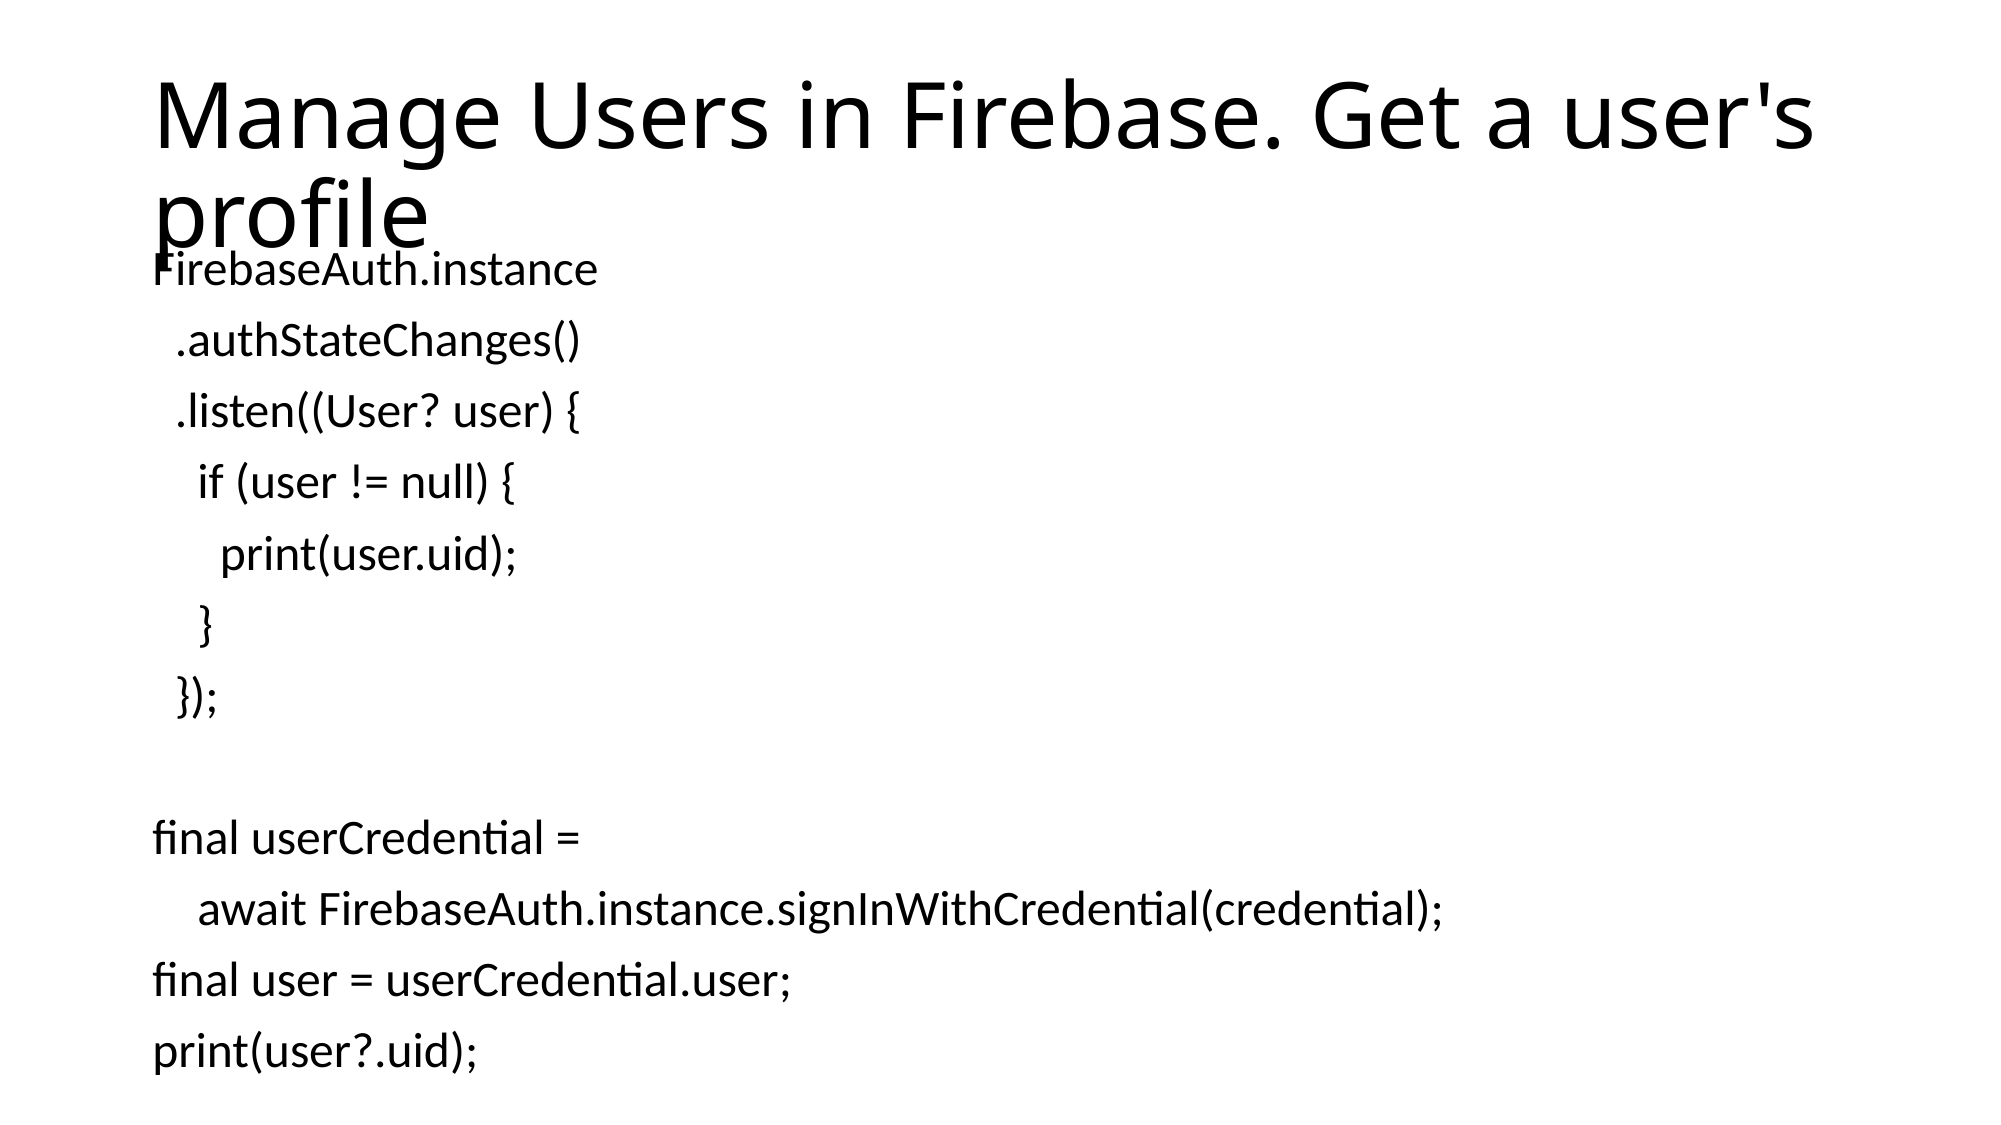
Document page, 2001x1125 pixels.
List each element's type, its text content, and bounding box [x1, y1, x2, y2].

title Manage Users in Firebase. Get a user's profile [137, 59, 1863, 235]
list FirebaseAuth.instance .authStateChanges() .listen((User? user) { if (user != null) { print(user.uid); } }); final userCredential = await FirebaseAuth.instance.signInWithCredential(credential); final user = userCredential.user; print(user?.uid); [137, 235, 1863, 1087]
